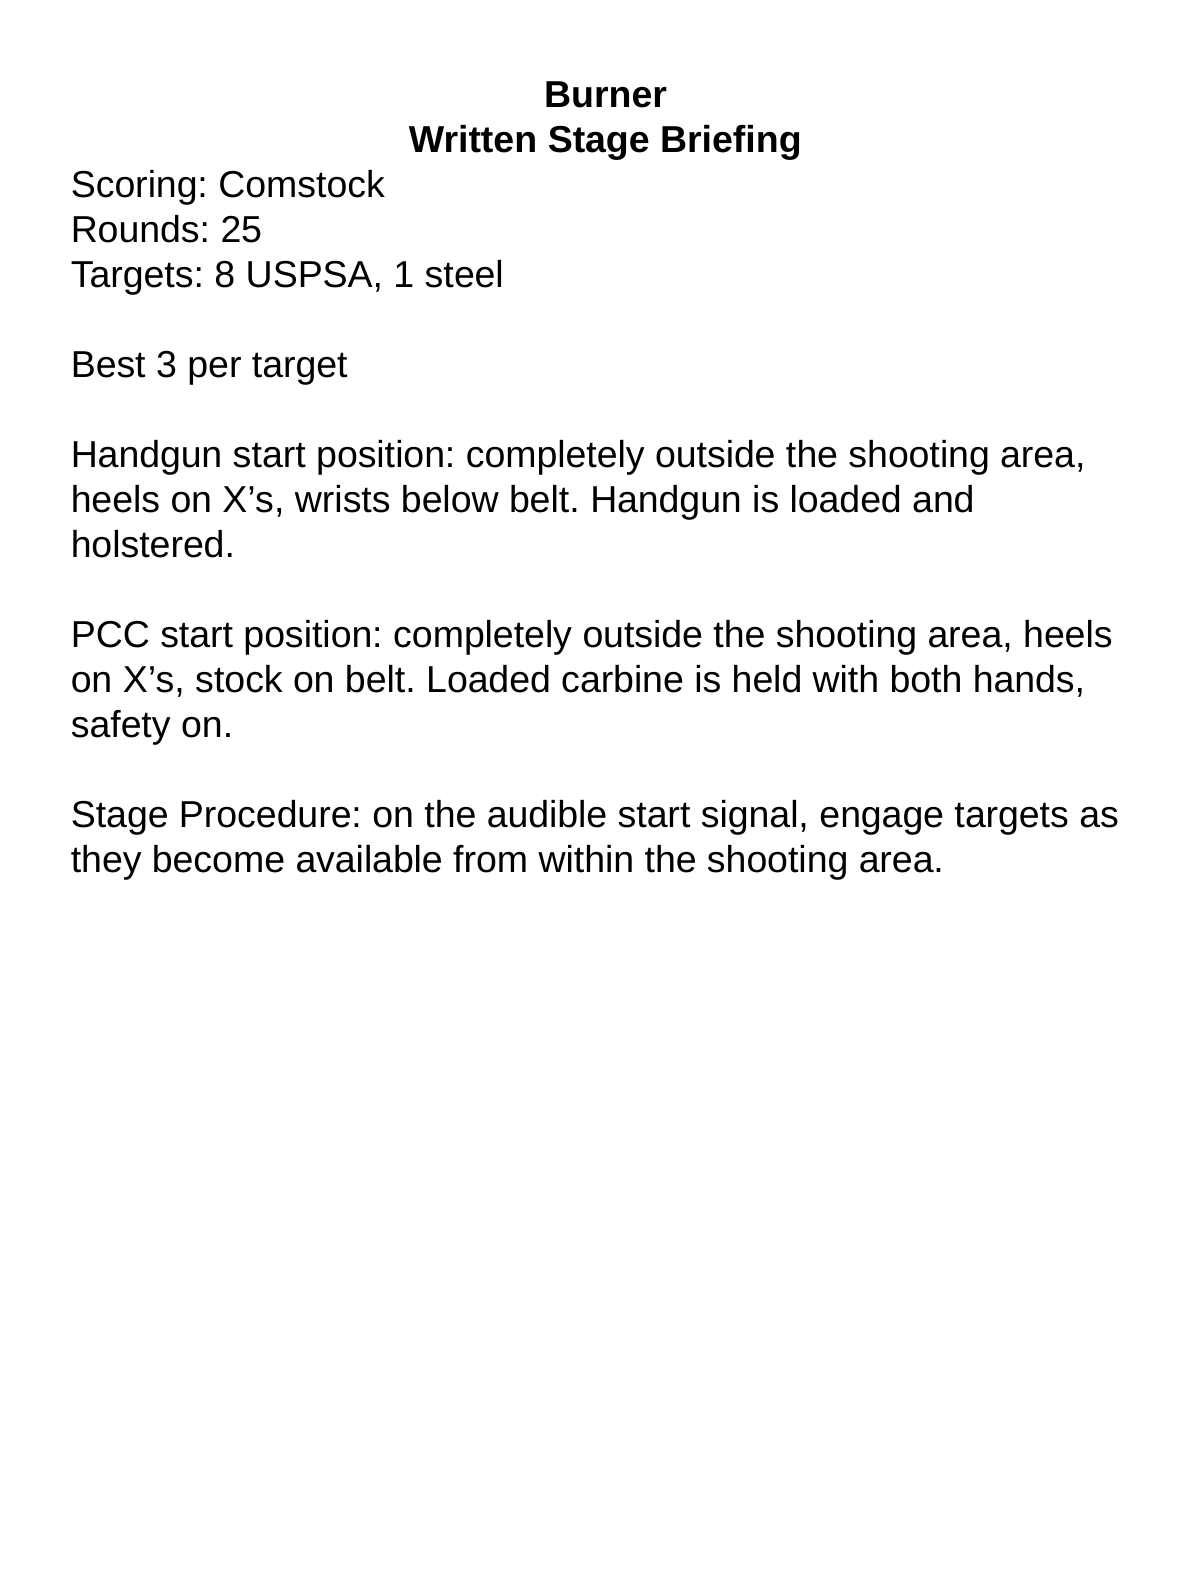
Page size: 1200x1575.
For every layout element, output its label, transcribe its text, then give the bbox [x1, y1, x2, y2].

text_box Burner Written Stage Briefing Scoring: Comstock Rounds: 25 Targets: 8 USPSA, 1 steel Best 3 per target Handgun start position: completely outside the shooting area, heels on X’s, wrists below belt. Handgun is loaded and holstered. PCC start position: completely outside the shooting area, heels on X’s, stock on belt. Loaded carbine is held with both hands, safety on. Stage Procedure: on the audible start signal, engage targets as they become available from within the shooting area. [56, 63, 1156, 888]
